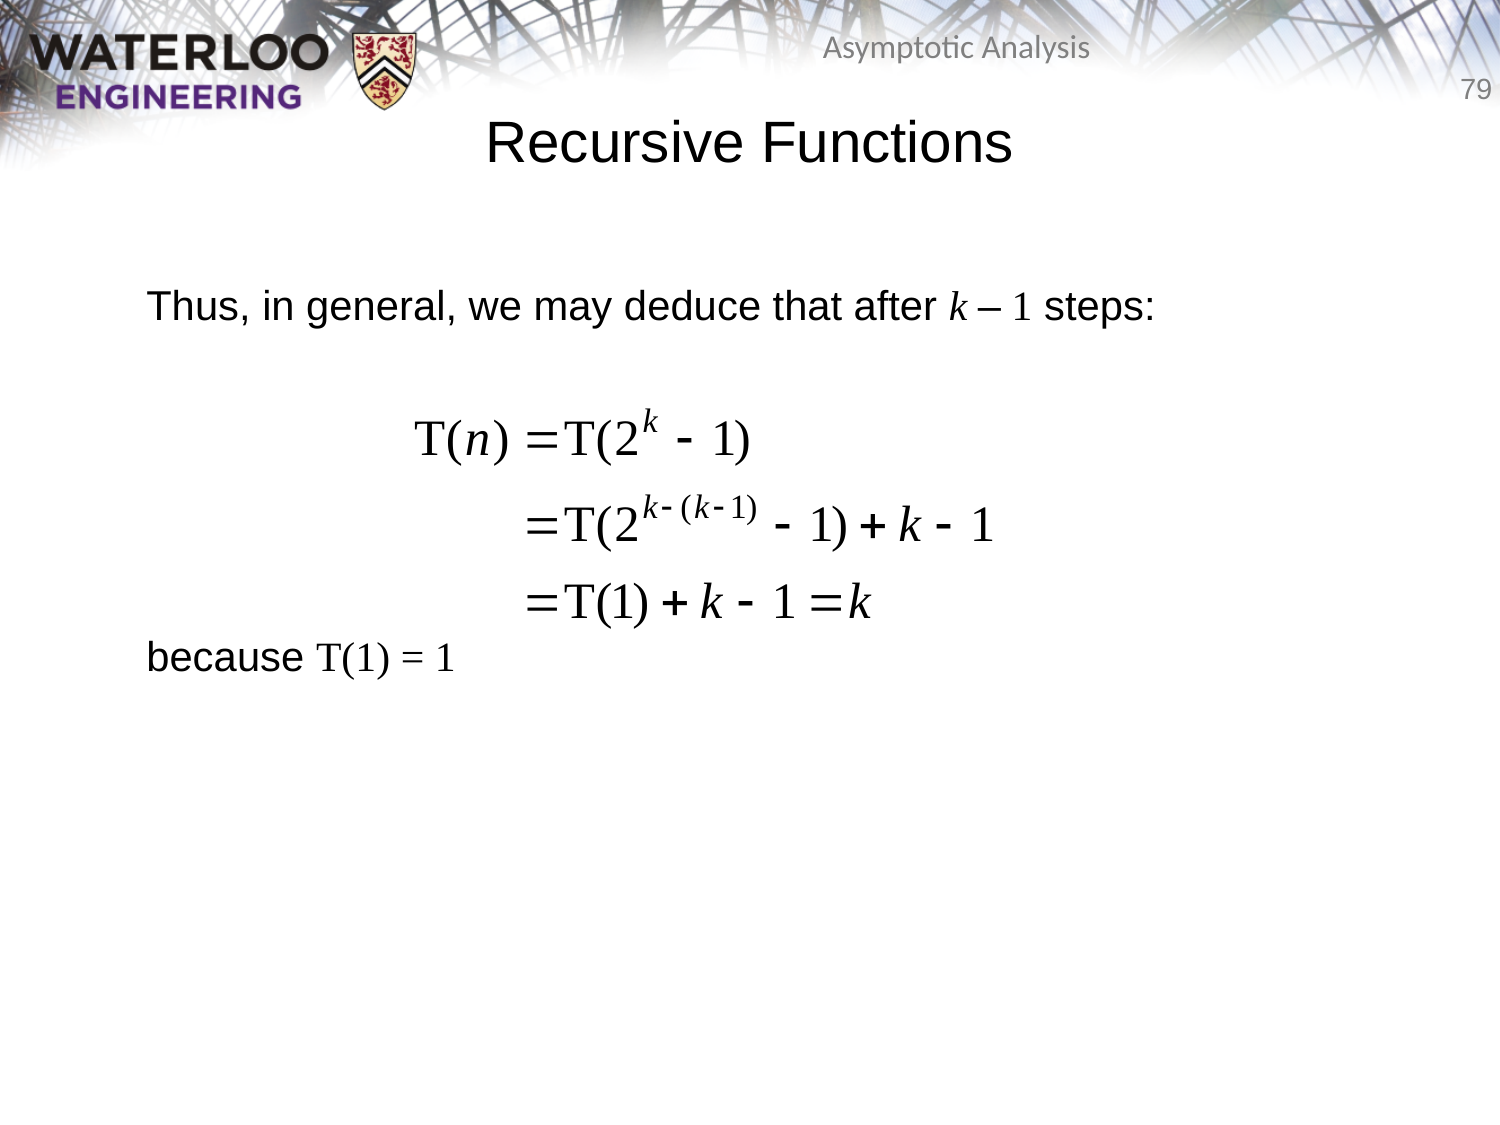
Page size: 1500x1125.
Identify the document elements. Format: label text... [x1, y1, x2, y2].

list Thus, in general, we may deduce that after k – 1 steps: because T(1) = 1 [74, 262, 1426, 1006]
picture [0, 0, 1500, 1125]
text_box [407, 396, 999, 640]
title Recursive Functions [74, 44, 1426, 233]
